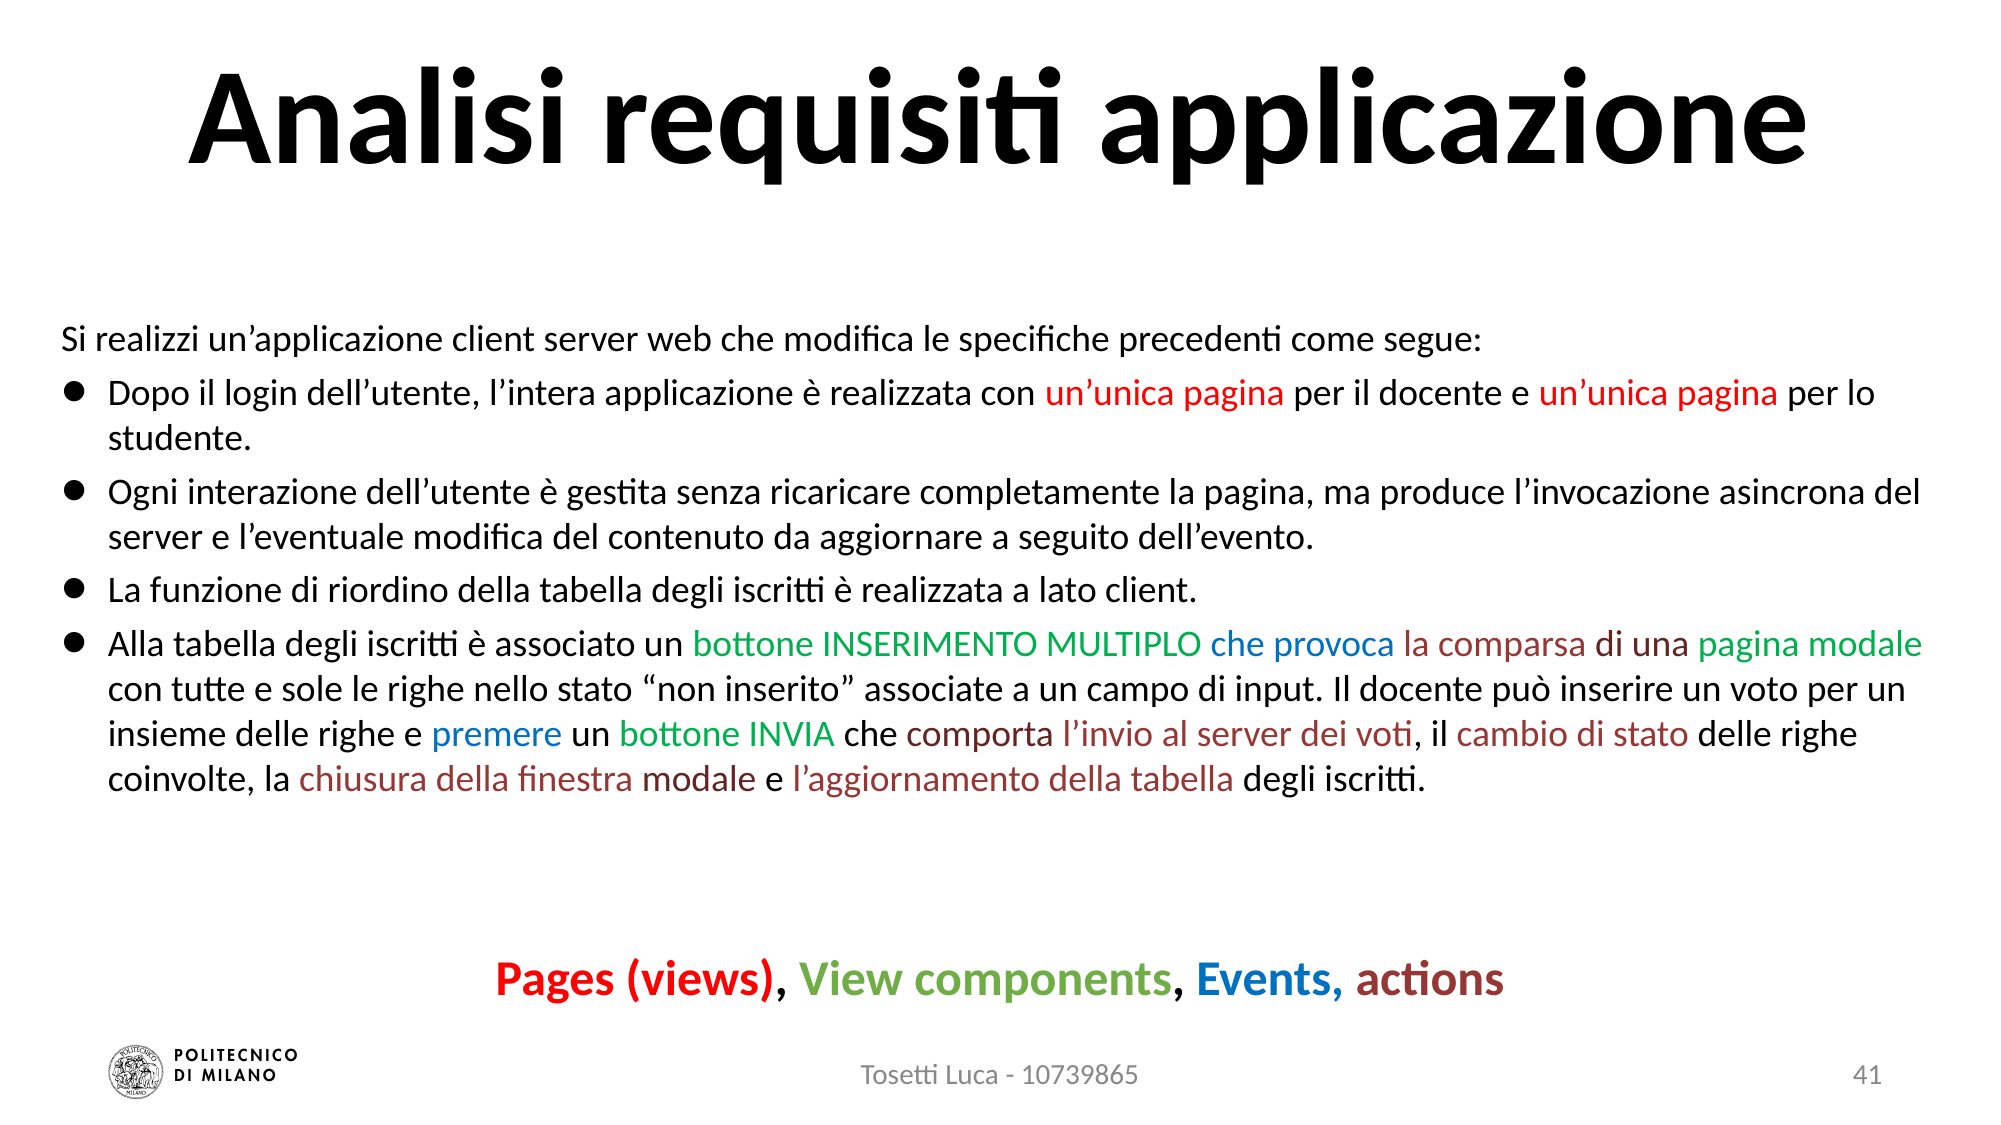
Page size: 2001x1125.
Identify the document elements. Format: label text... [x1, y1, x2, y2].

footer Tosetti Luca - 10739865 [683, 1042, 1317, 1103]
list Si realizzi un’applicazione client server web che modifica le specifiche precedenti come segue: Dopo il login dell’utente, l’intera applicazione è realizzata con un’unica pagina per il docente e un’unica pagina per lo studente. Ogni interazione dell’utente è gestita senza ricaricare completamente la pagina, ma produce l’invocazione asincrona del server e l’eventuale modifica del contenuto da aggiornare a seguito dell’evento. La funzione di riordino della tabella degli iscritti è realizzata a lato client. Alla tabella degli iscritti è associato un bottone INSERIMENTO MULTIPLO che provoca la comparsa di una pagina modale con tutte e sole le righe nello stato “non inserito” associate a un campo di input. Il docente può inserire un voto per un insieme delle righe e premere un bottone INVIA che comporta l’invio al server dei voti, il cambio di stato delle righe coinvolte, la chiusura della finestra modale e l’aggiornamento della tabella degli iscritti. [43, 305, 1957, 901]
slide_number 41 [1433, 1042, 1900, 1103]
title Analisi requisiti applicazione [68, 0, 1932, 218]
picture [99, 1042, 306, 1103]
text_box Pages (views), View components, Events, actions [137, 933, 1863, 1013]
